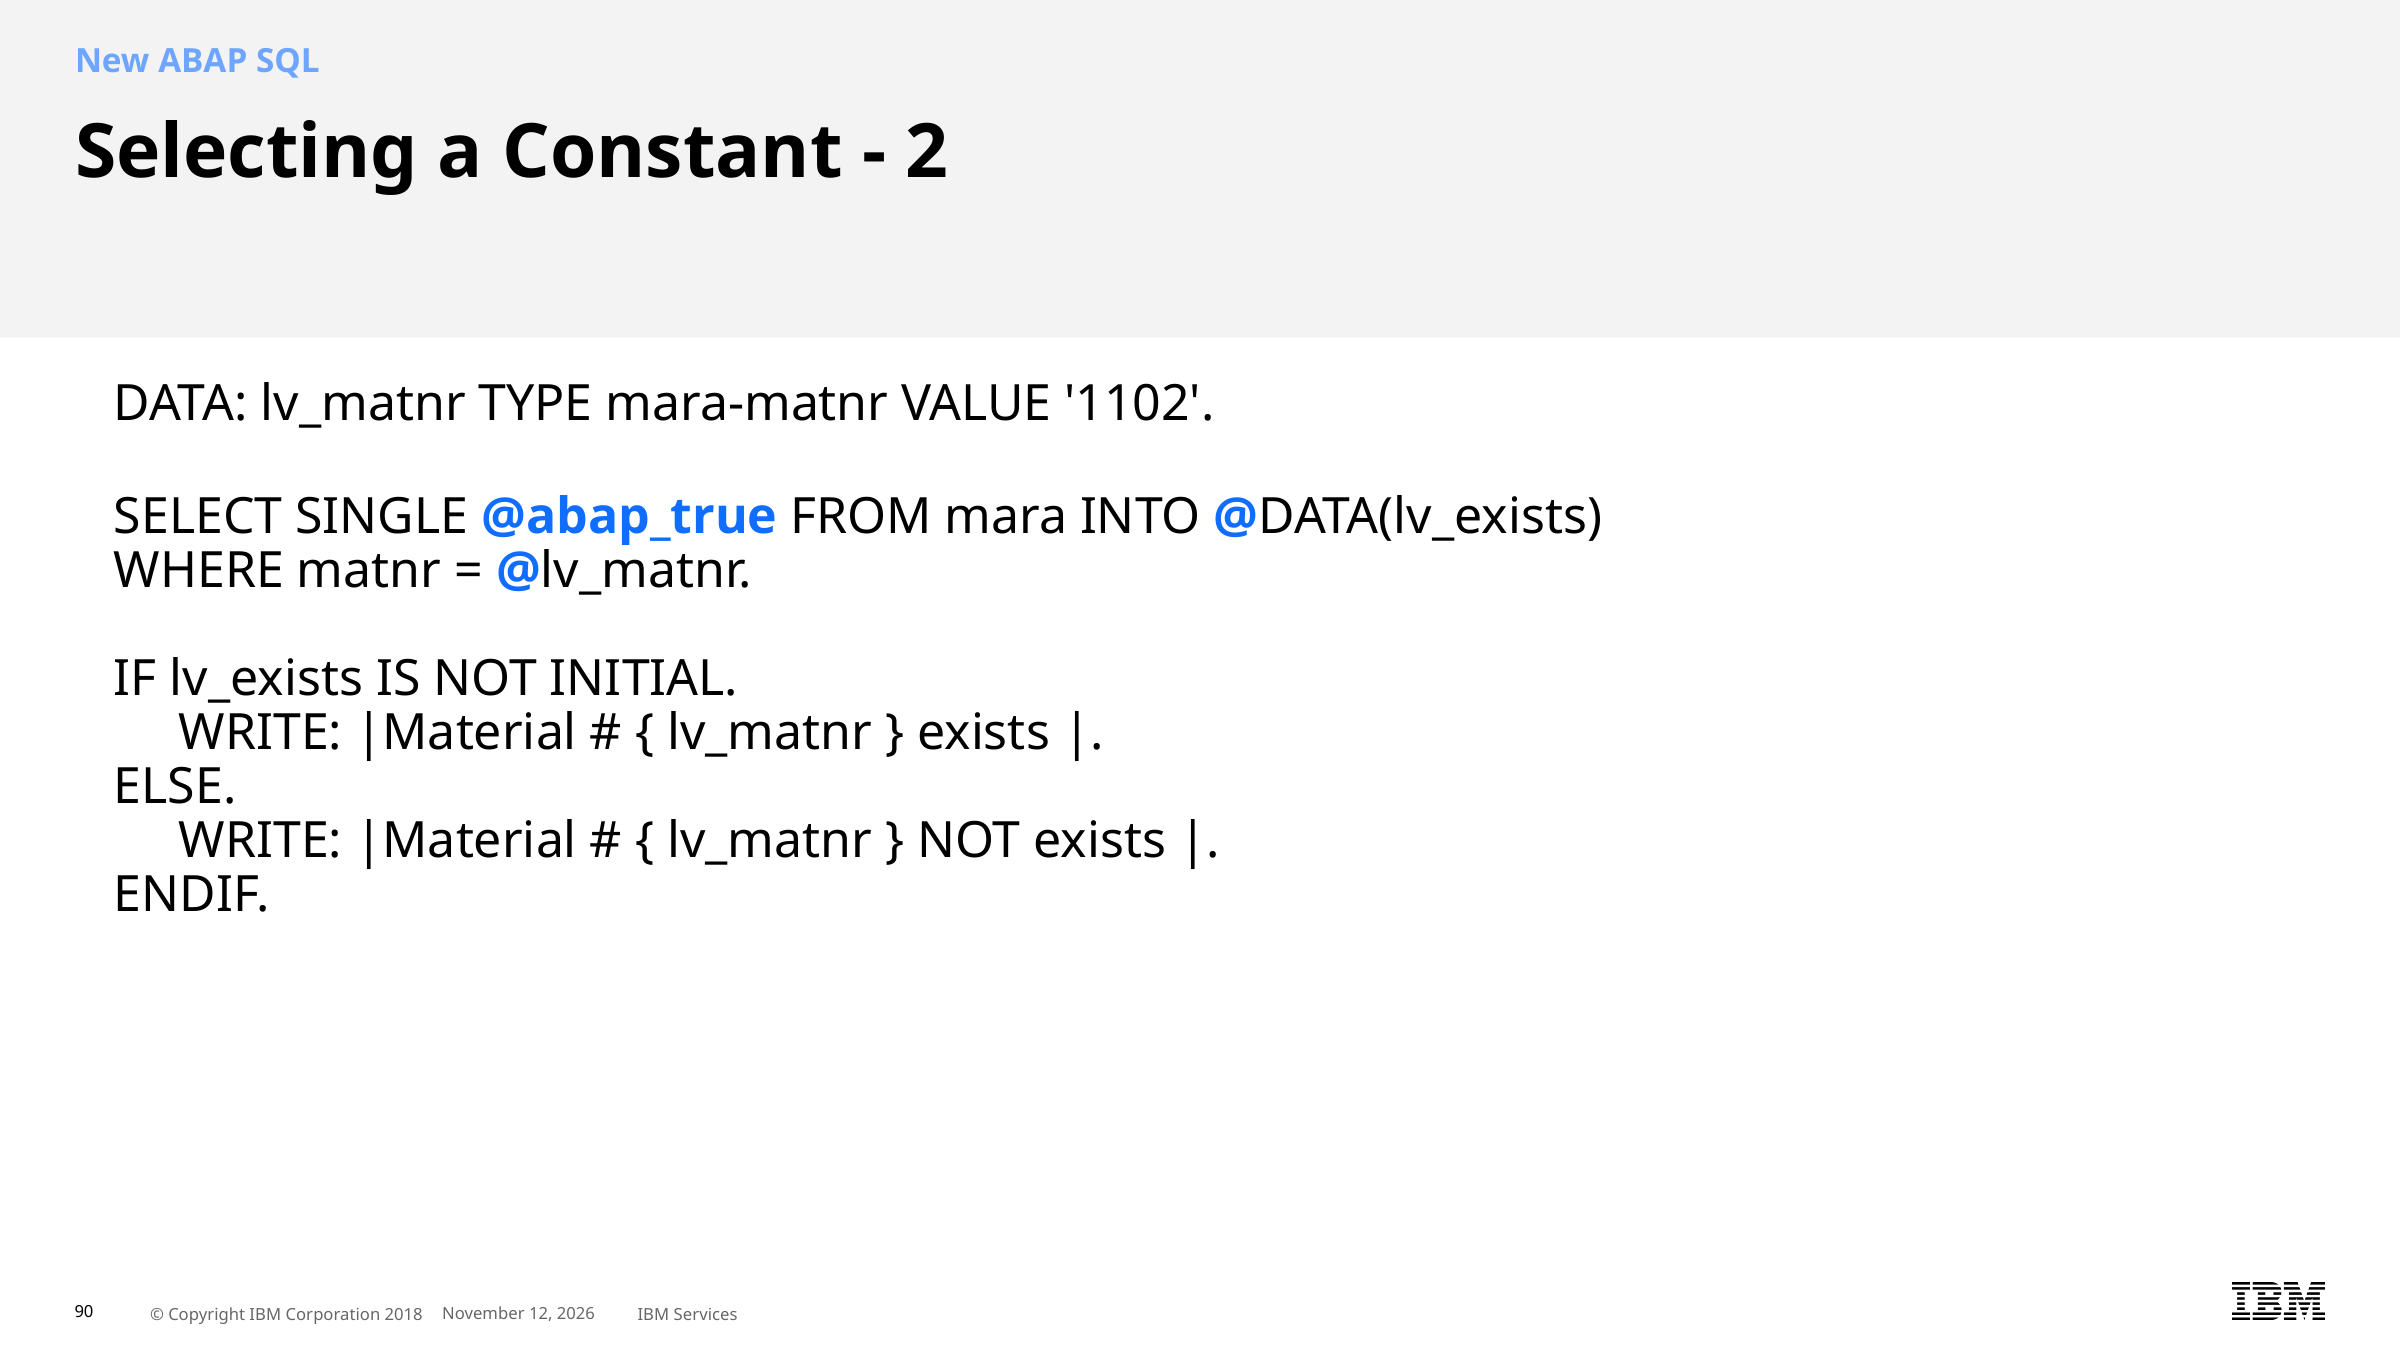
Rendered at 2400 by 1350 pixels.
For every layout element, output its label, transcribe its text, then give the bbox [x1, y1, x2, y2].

title Selecting a Constant - 2 DATA: lv_matnr TYPE mara-matnr VALUE '1102'. SELECT SINGLE @abap_true FROM mara INTO @DATA(lv_exists) WHERE matnr = @lv_matnr. IF lv_exists IS NOT INITIAL. WRITE: |Material # { lv_matnr } exists |. ELSE. WRITE: |Material # { lv_matnr } NOT exists |. ENDIF. [75, 112, 2385, 245]
text_box [0, 352, 2400, 1330]
list New ABAP SQL [75, 43, 563, 113]
text_box [450, 471, 2400, 533]
